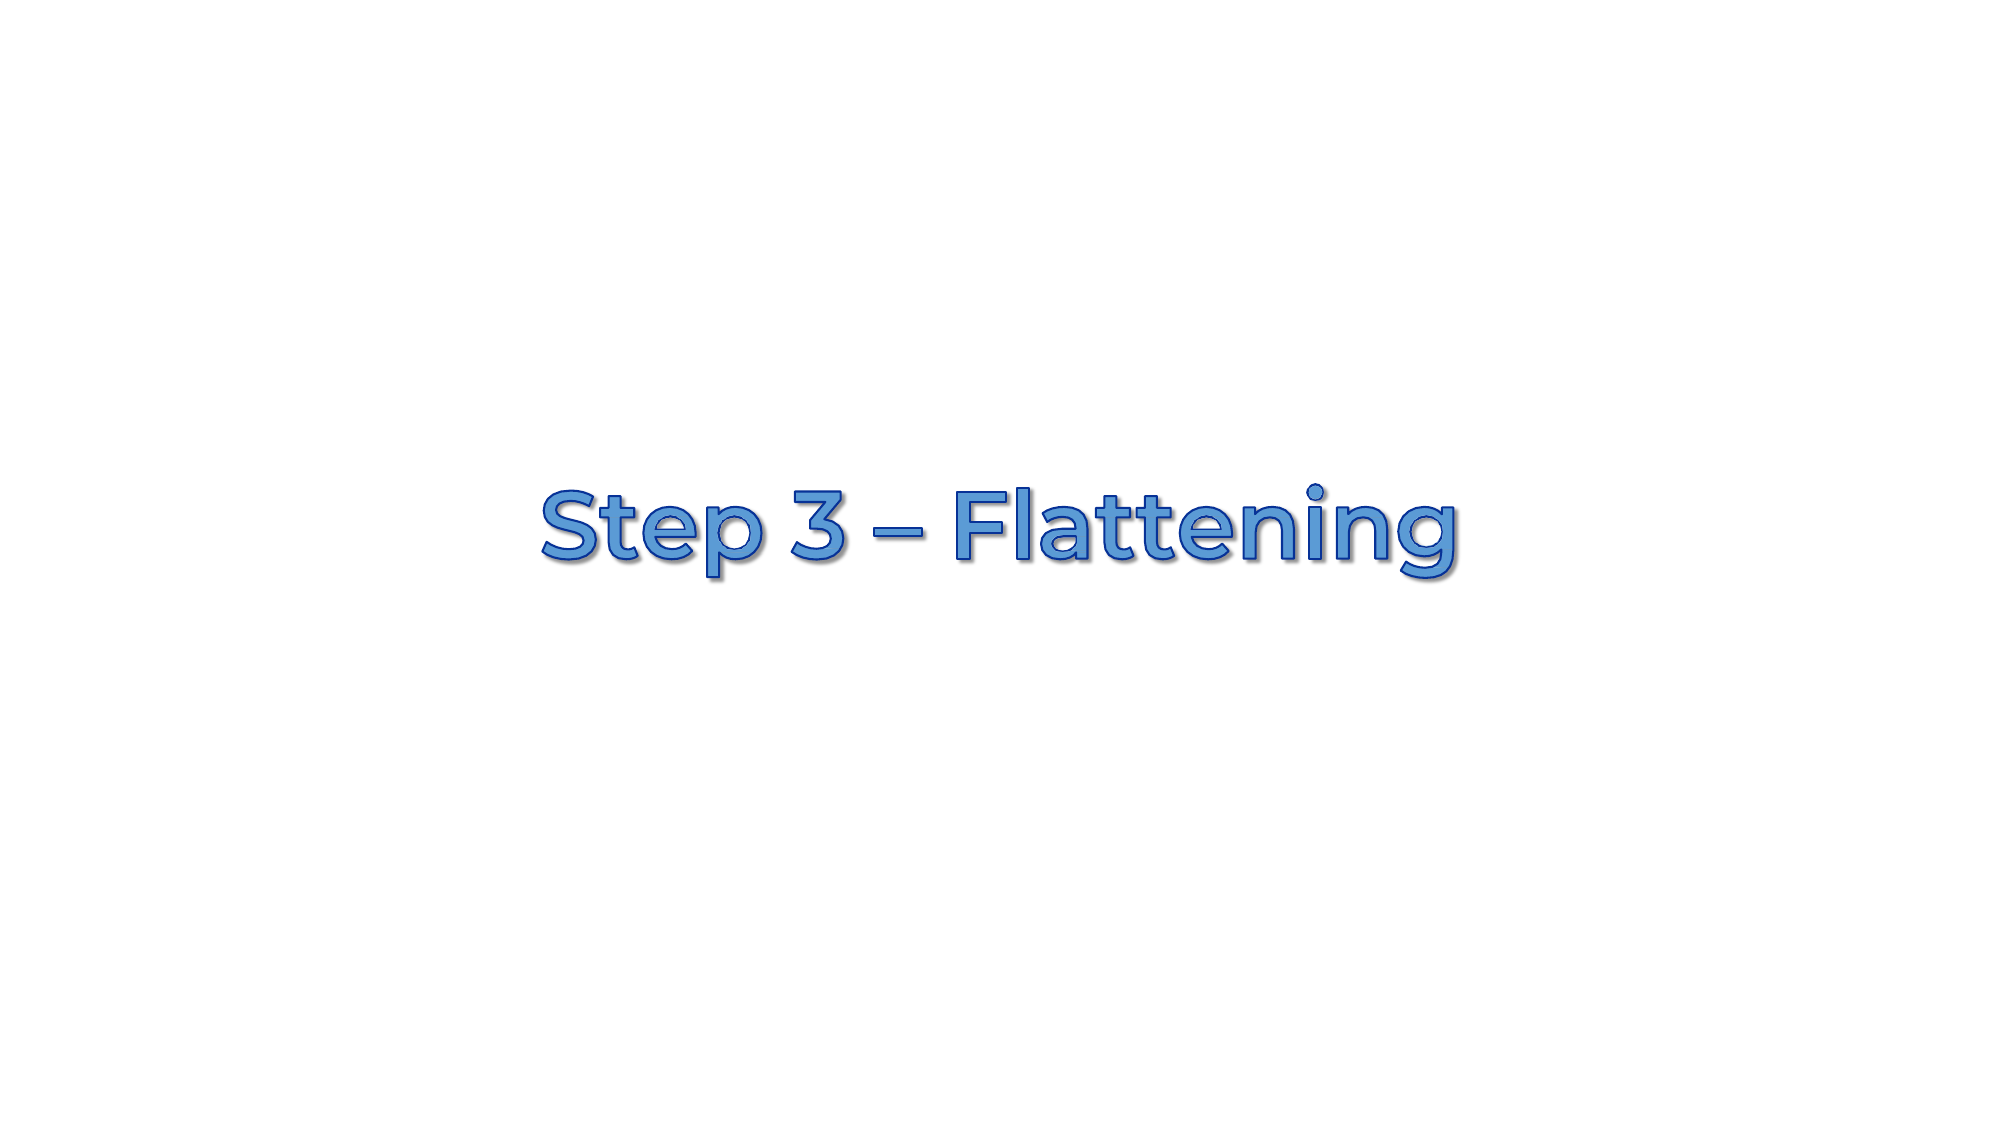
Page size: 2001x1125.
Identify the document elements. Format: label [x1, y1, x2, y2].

text_box [953, 481, 1463, 588]
text_box [870, 524, 932, 546]
text_box [538, 487, 853, 588]
